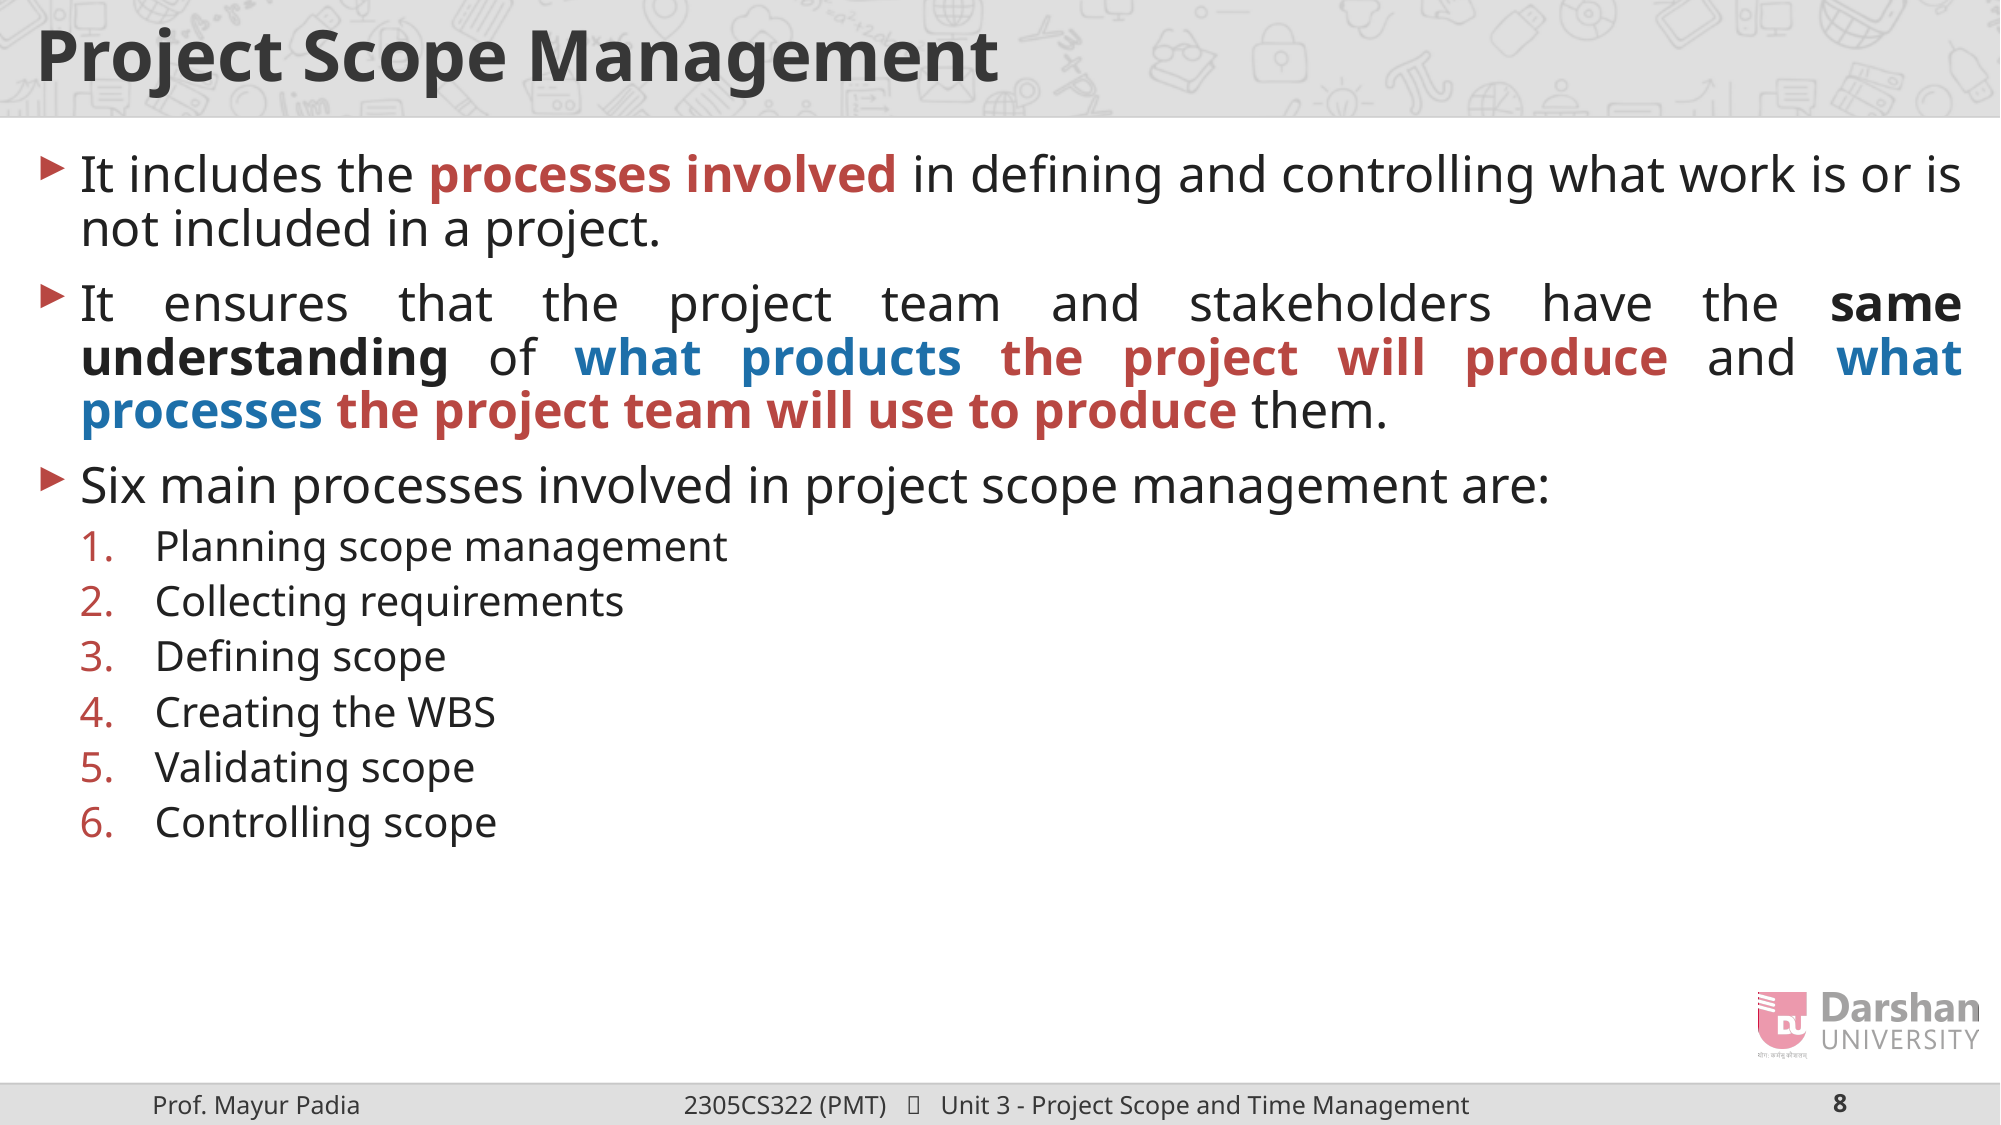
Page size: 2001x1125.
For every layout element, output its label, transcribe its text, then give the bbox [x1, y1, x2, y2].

title Project Scope Management [0, 0, 2000, 117]
list It includes the processes involved in defining and controlling what work is or is not included in a project. It ensures that the project team and stakeholders have the same understanding of what products the project will produce and what processes the project team will use to produce them. Six main processes involved in project scope management are: Planning scope management Collecting requirements Defining scope Creating the WBS Validating scope Controlling scope [21, 141, 1979, 1059]
